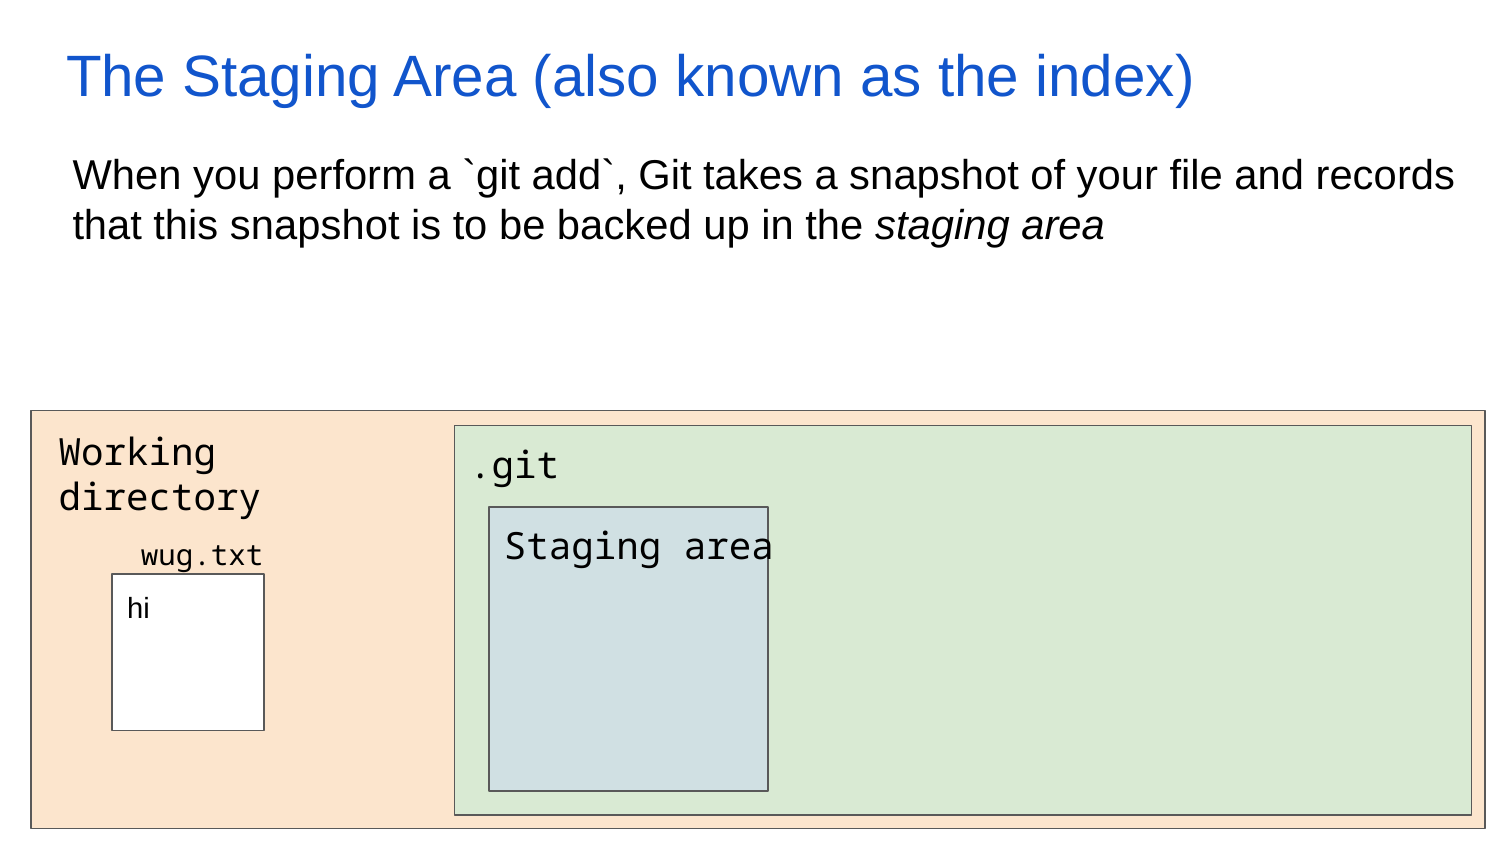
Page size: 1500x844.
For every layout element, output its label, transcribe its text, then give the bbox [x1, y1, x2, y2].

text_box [111, 520, 279, 731]
text_box Staging area [488, 507, 814, 683]
text_box Working directory [43, 413, 451, 495]
text_box [31, 410, 1486, 829]
text_box [454, 425, 1472, 815]
title The Staging Area (also known as the index) [51, 23, 1449, 117]
text_box [488, 683, 769, 791]
text_box When you perform a `git add`, Git takes a snapshot of your file and records that this snapshot is to be backed up in the staging area [57, 132, 1500, 336]
text_box .git [454, 425, 597, 489]
